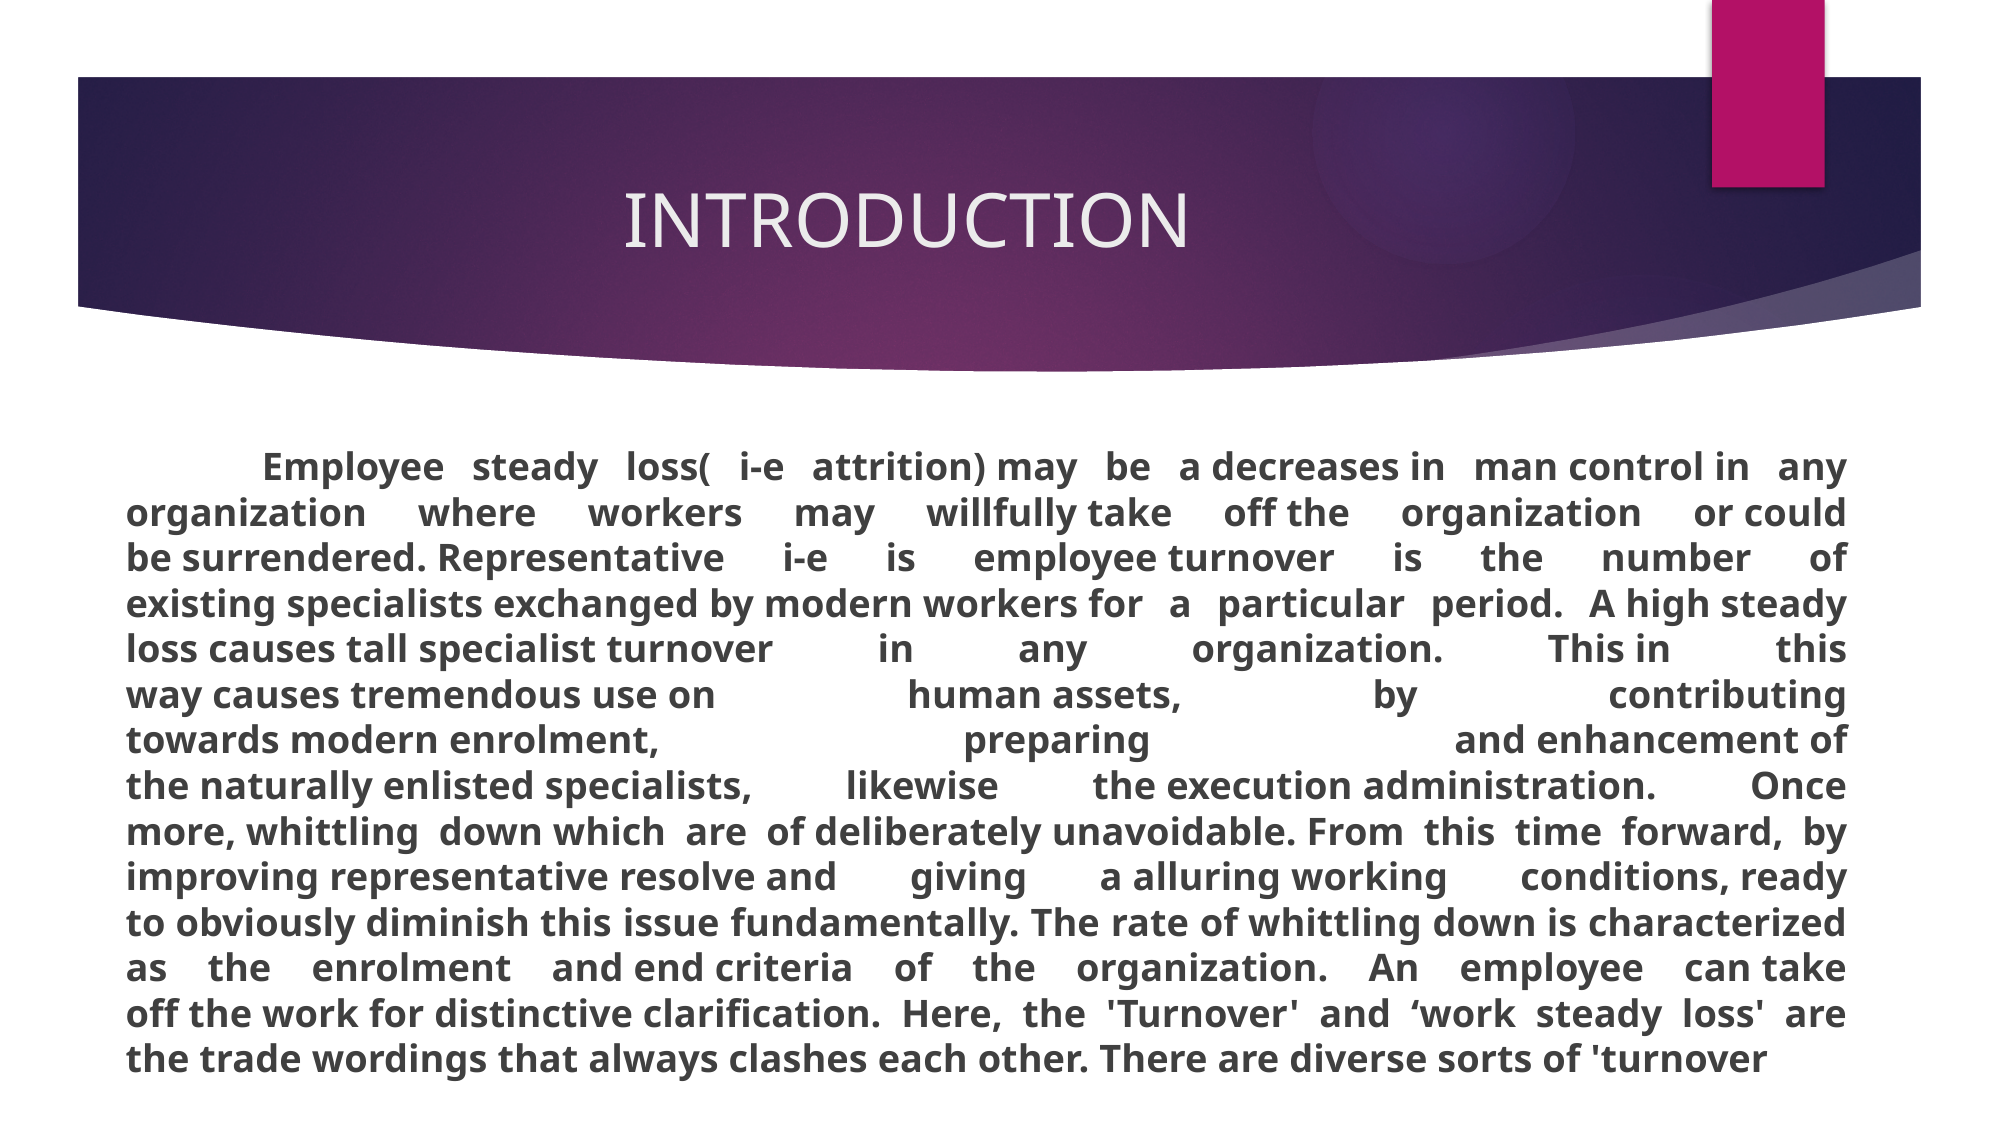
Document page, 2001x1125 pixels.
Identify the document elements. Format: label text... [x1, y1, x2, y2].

list Employee steady loss( i-e attrition) may be a decreases in man control in any organization where workers may willfully take off the organization or could be surrendered. Representative i-e is employee turnover is the number of existing specialists exchanged by modern workers for a particular period. A high steady loss causes tall specialist turnover in any organization. This in this way causes tremendous use on human assets, by contributing towards modern enrolment, preparing and enhancement of the naturally enlisted specialists, likewise the execution administration. Once more, whittling down which are of deliberately unavoidable. From this time forward, by improving representative resolve and giving a alluring working conditions, ready to obviously diminish this issue fundamentally. The rate of whittling down is characterized as the enrolment and end criteria of the organization. An employee can take off the work for distinctive clarification. Here, the 'Turnover' and ‘work steady loss' are the trade wordings that always clashes each other. There are diverse sorts of 'turnover [110, 435, 1865, 1125]
title INTRODUCTION [189, 159, 1627, 276]
